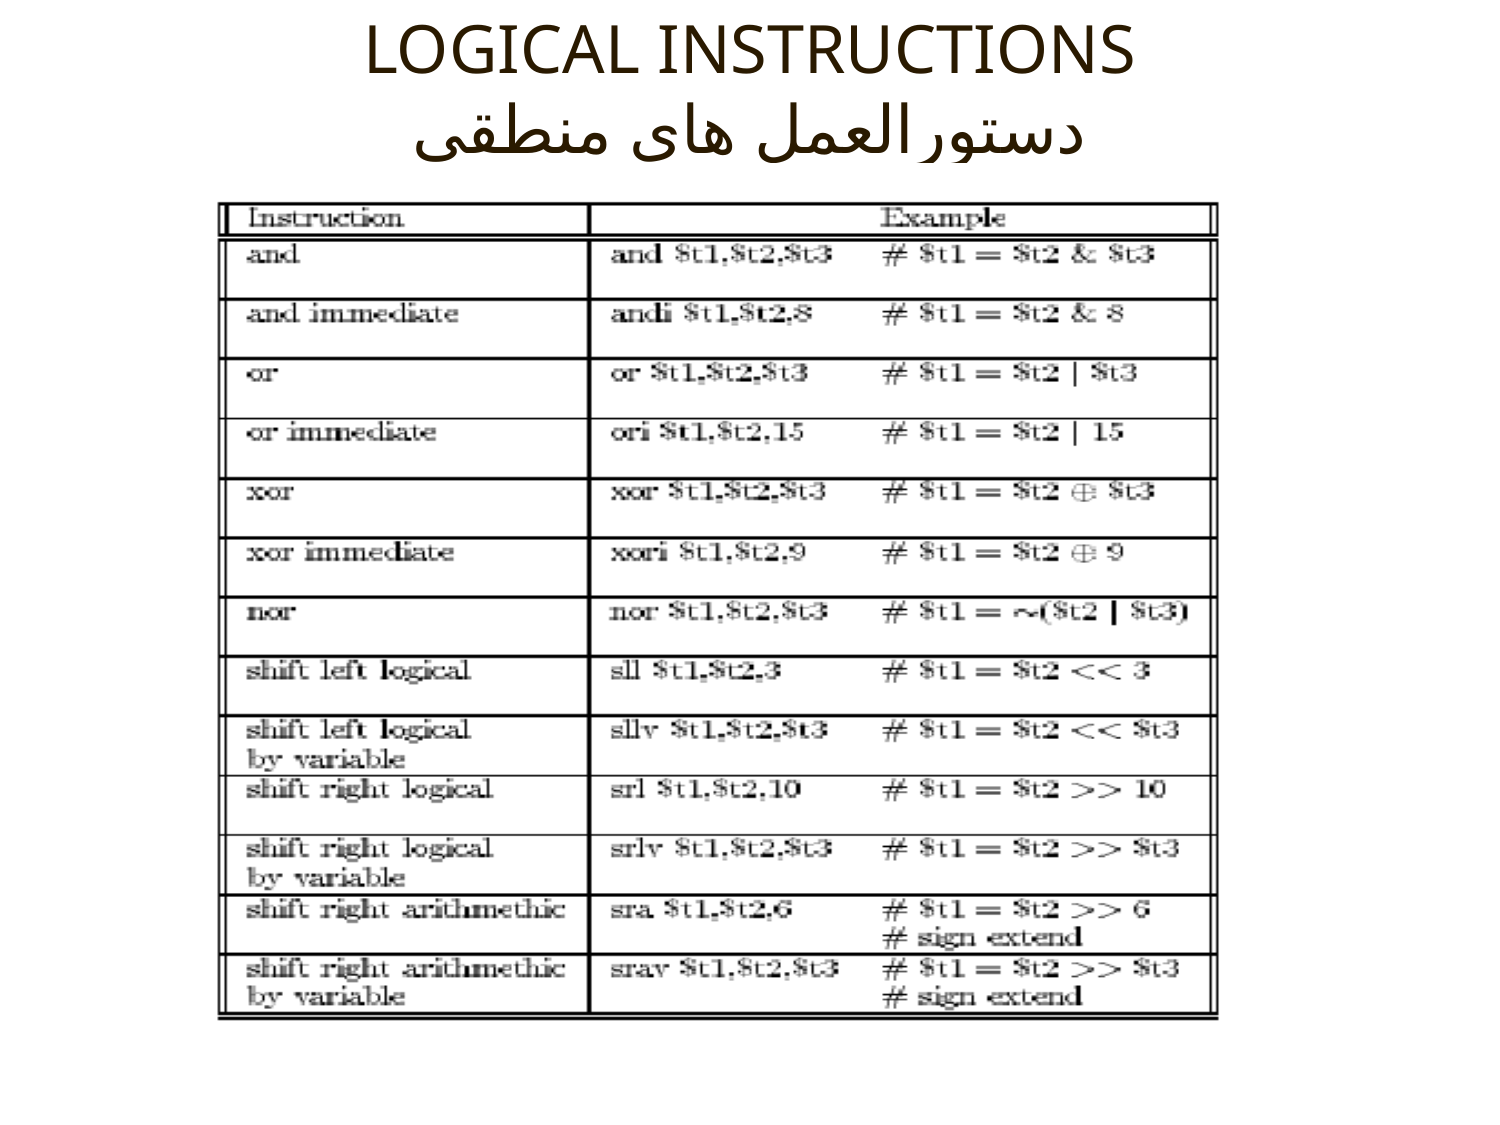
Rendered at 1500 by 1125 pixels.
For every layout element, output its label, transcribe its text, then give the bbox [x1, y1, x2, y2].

text_box LOGICAL INSTRUCTIONS دستورالعمل های منطقی [54, 0, 1446, 175]
picture [114, 163, 1386, 1104]
